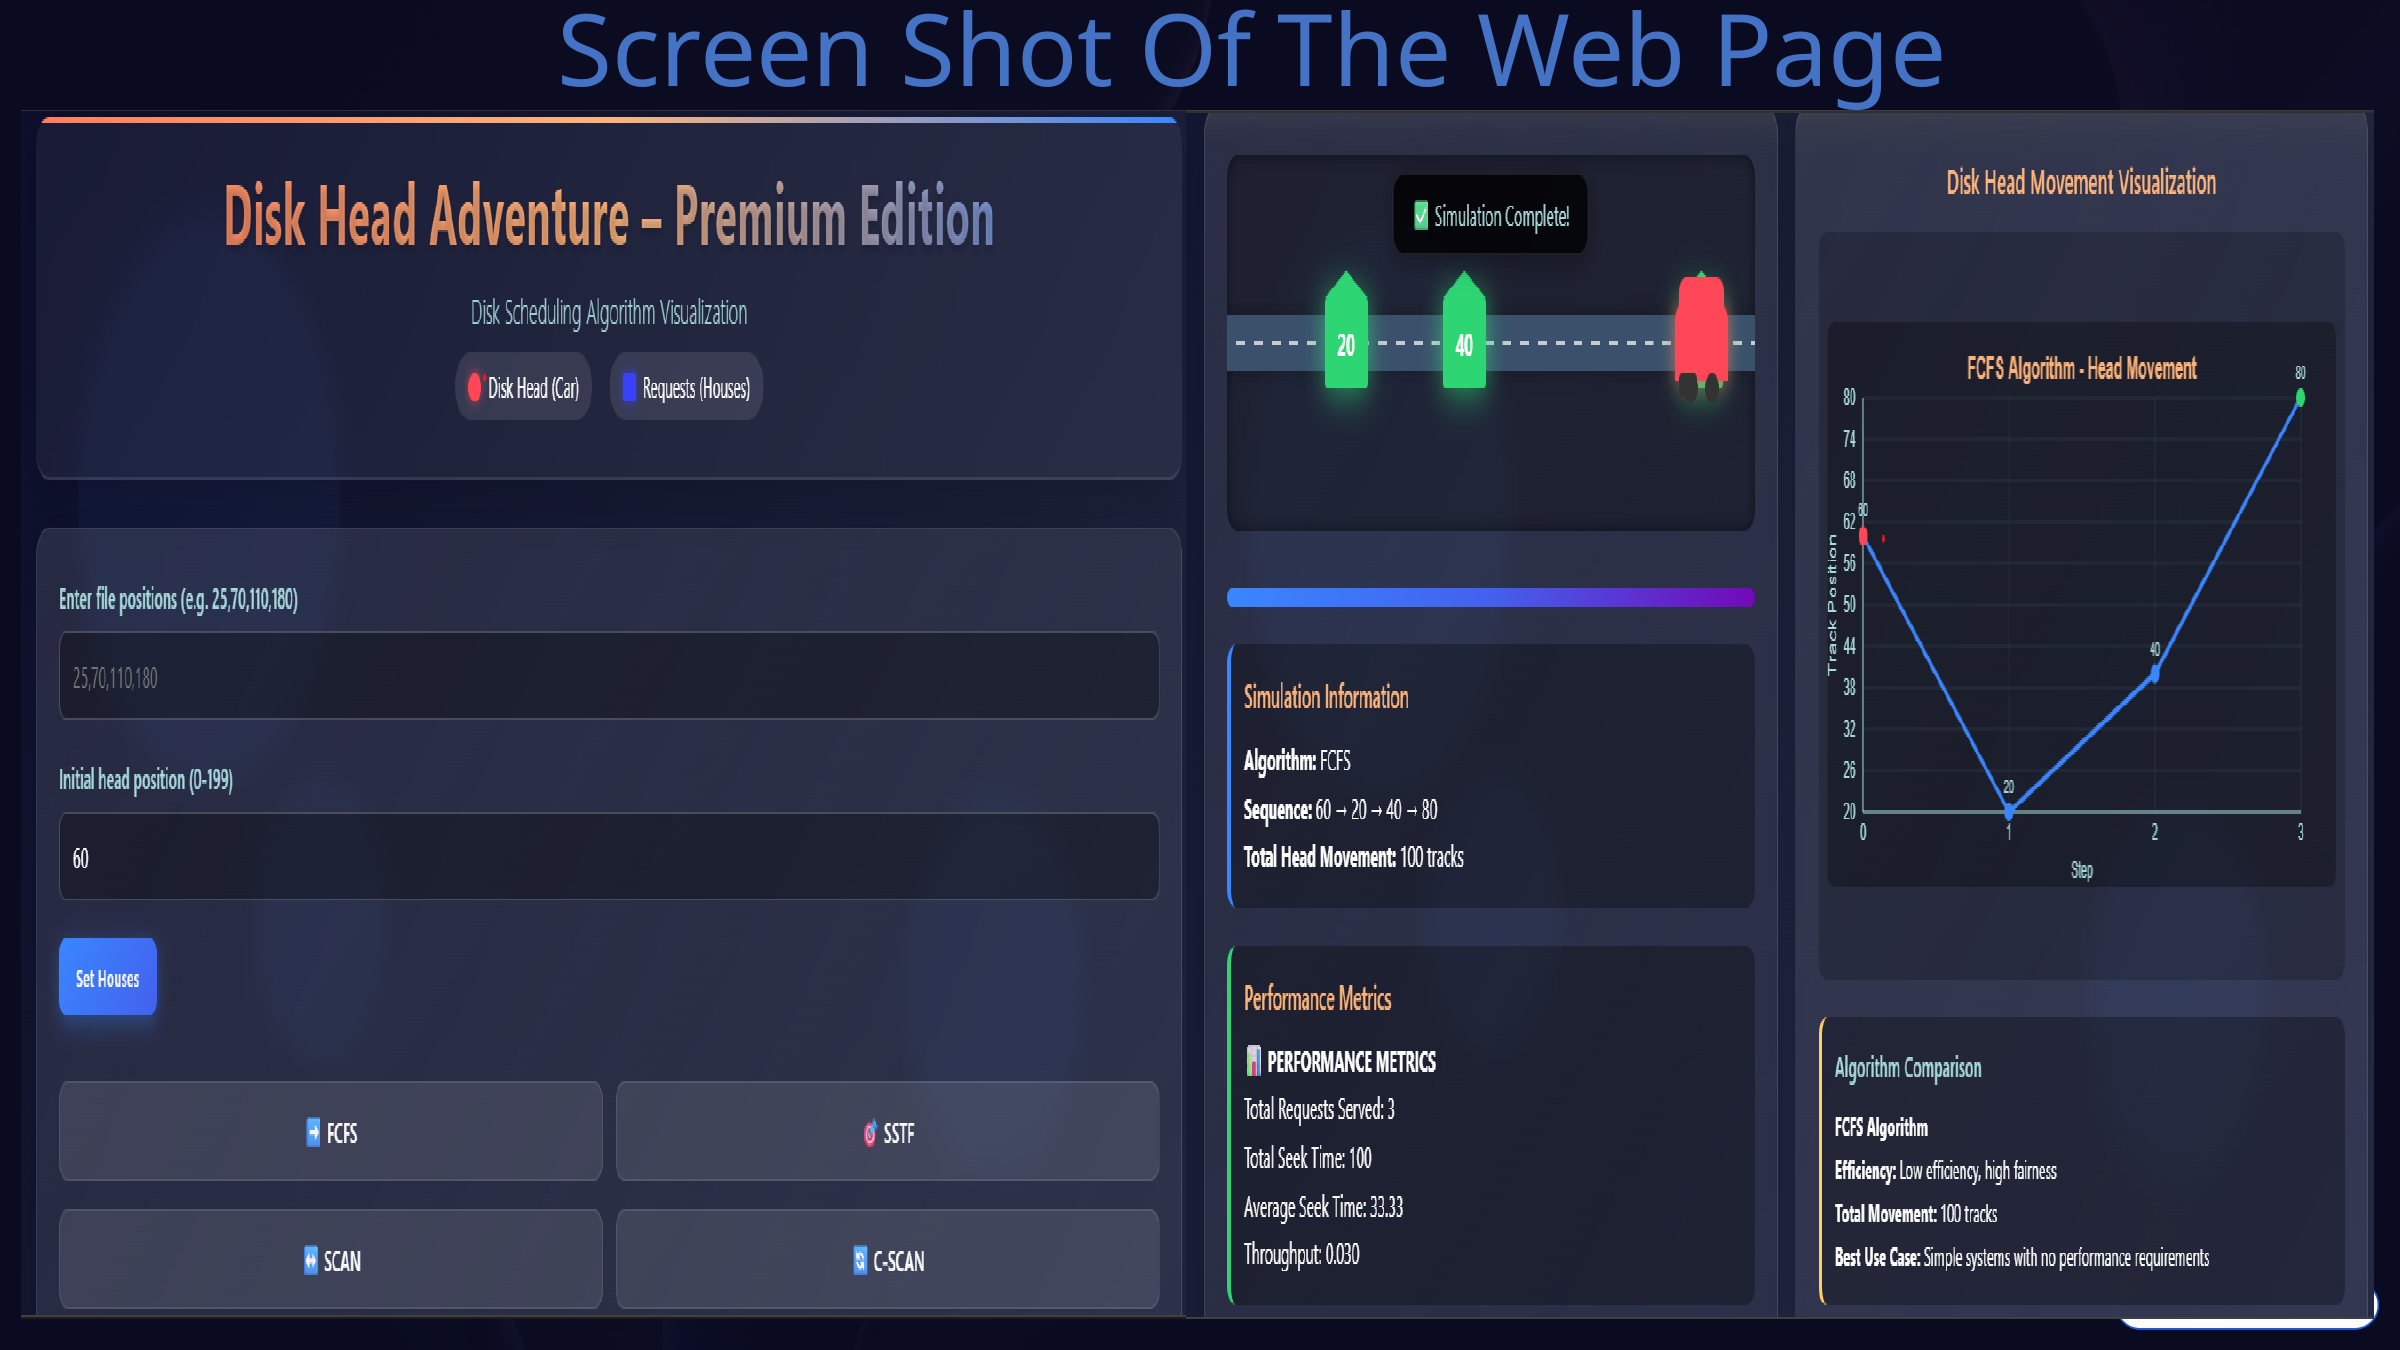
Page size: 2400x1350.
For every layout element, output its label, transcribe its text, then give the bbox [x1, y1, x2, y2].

picture [20, 110, 2389, 1339]
text_box Screen Shot Of The Web Page [543, 0, 1963, 110]
